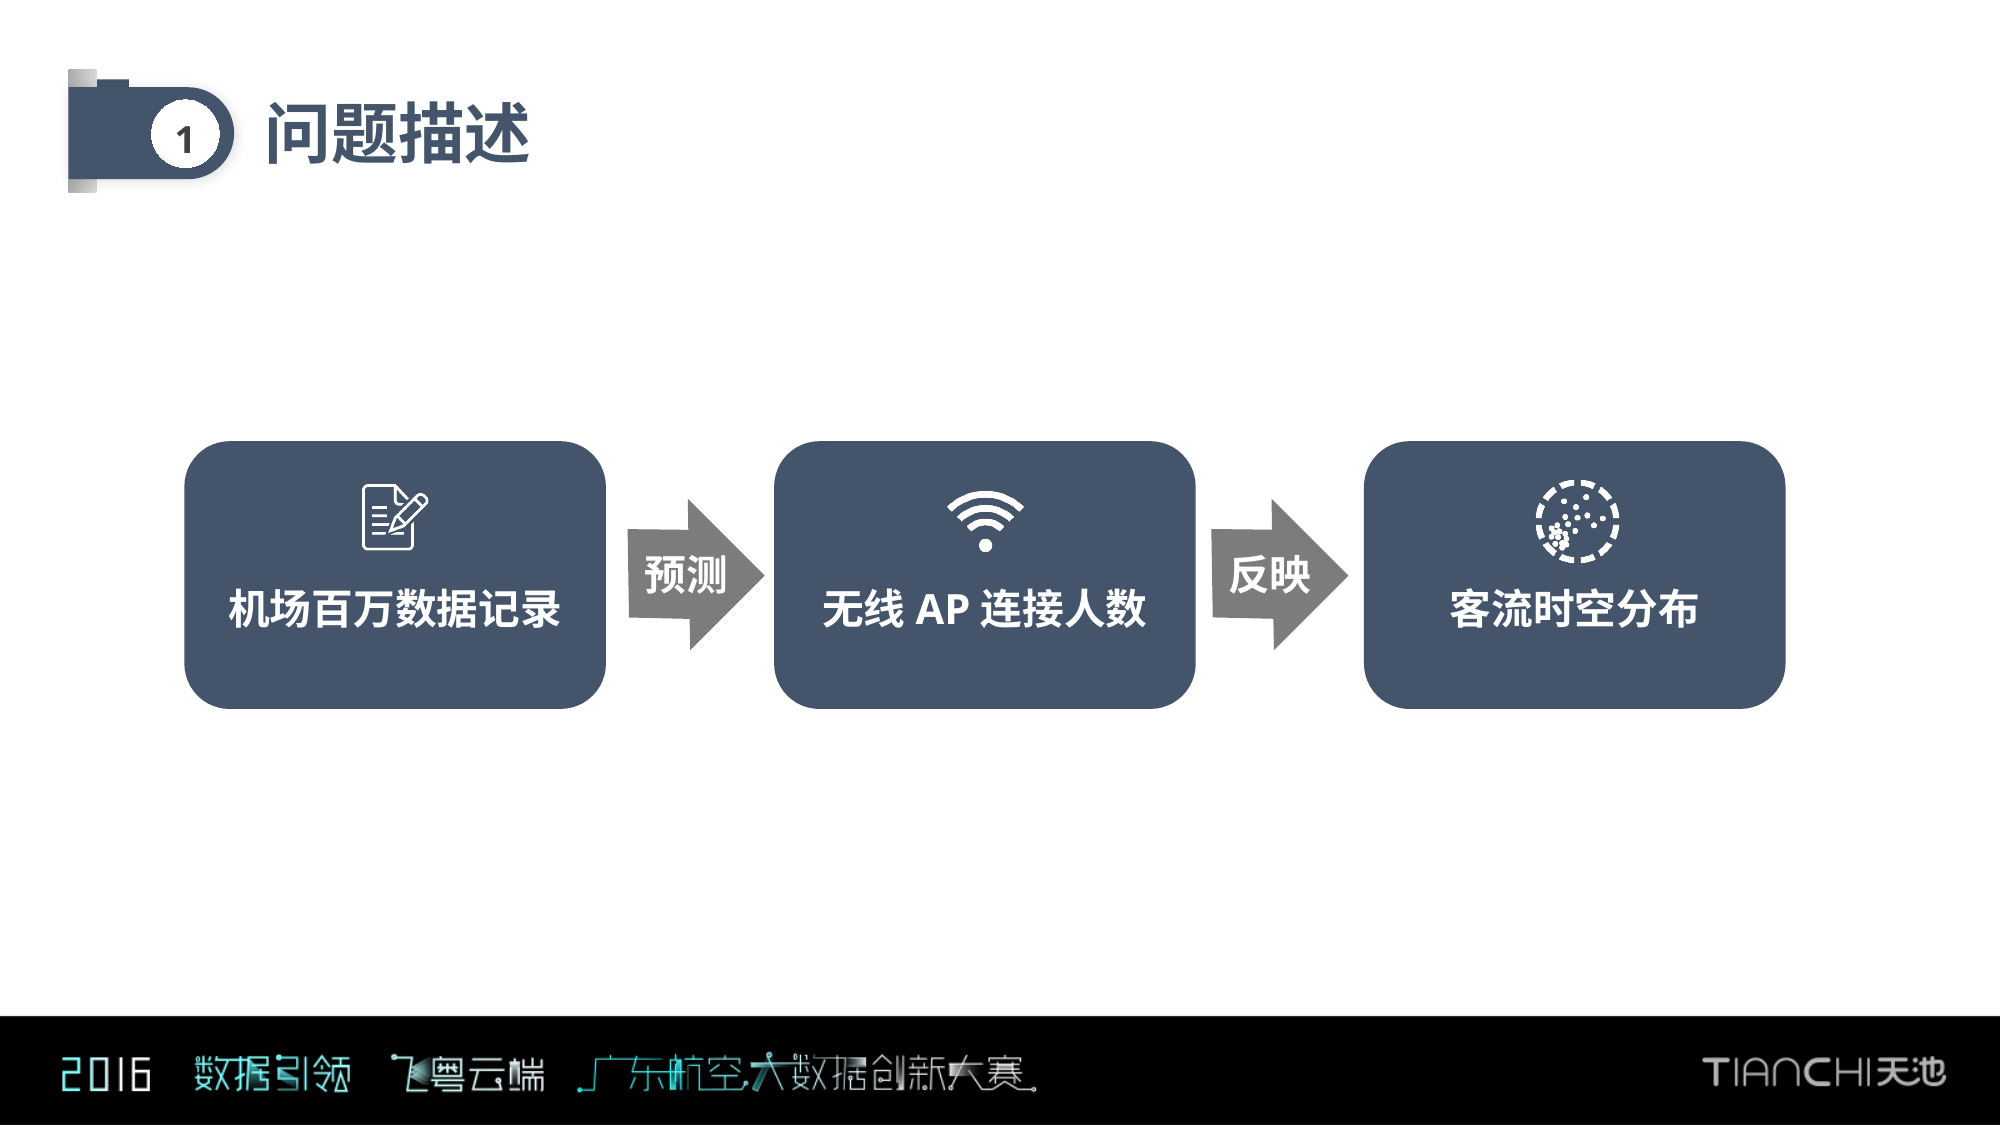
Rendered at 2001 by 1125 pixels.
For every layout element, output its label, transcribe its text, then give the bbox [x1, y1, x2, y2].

text_box [627, 498, 731, 541]
text_box 问题描述 [249, 94, 682, 180]
text_box [97, 79, 129, 83]
text_box [1211, 498, 1314, 541]
text_box [628, 607, 734, 651]
text_box [68, 183, 97, 193]
text_box 预测 [607, 541, 765, 607]
text_box [1363, 441, 1786, 709]
text_box [774, 441, 1196, 709]
text_box 机场百万数据记录 [185, 575, 605, 641]
text_box [184, 441, 606, 709]
text_box 客流时空分布 [1365, 575, 1785, 640]
text_box [68, 87, 235, 180]
picture [0, 0, 2000, 1125]
text_box 反映 [1191, 541, 1349, 606]
text_box 1 [151, 99, 220, 168]
text_box [1212, 606, 1319, 651]
text_box [68, 69, 97, 87]
text_box 无线AP连接人数 [775, 575, 1195, 640]
